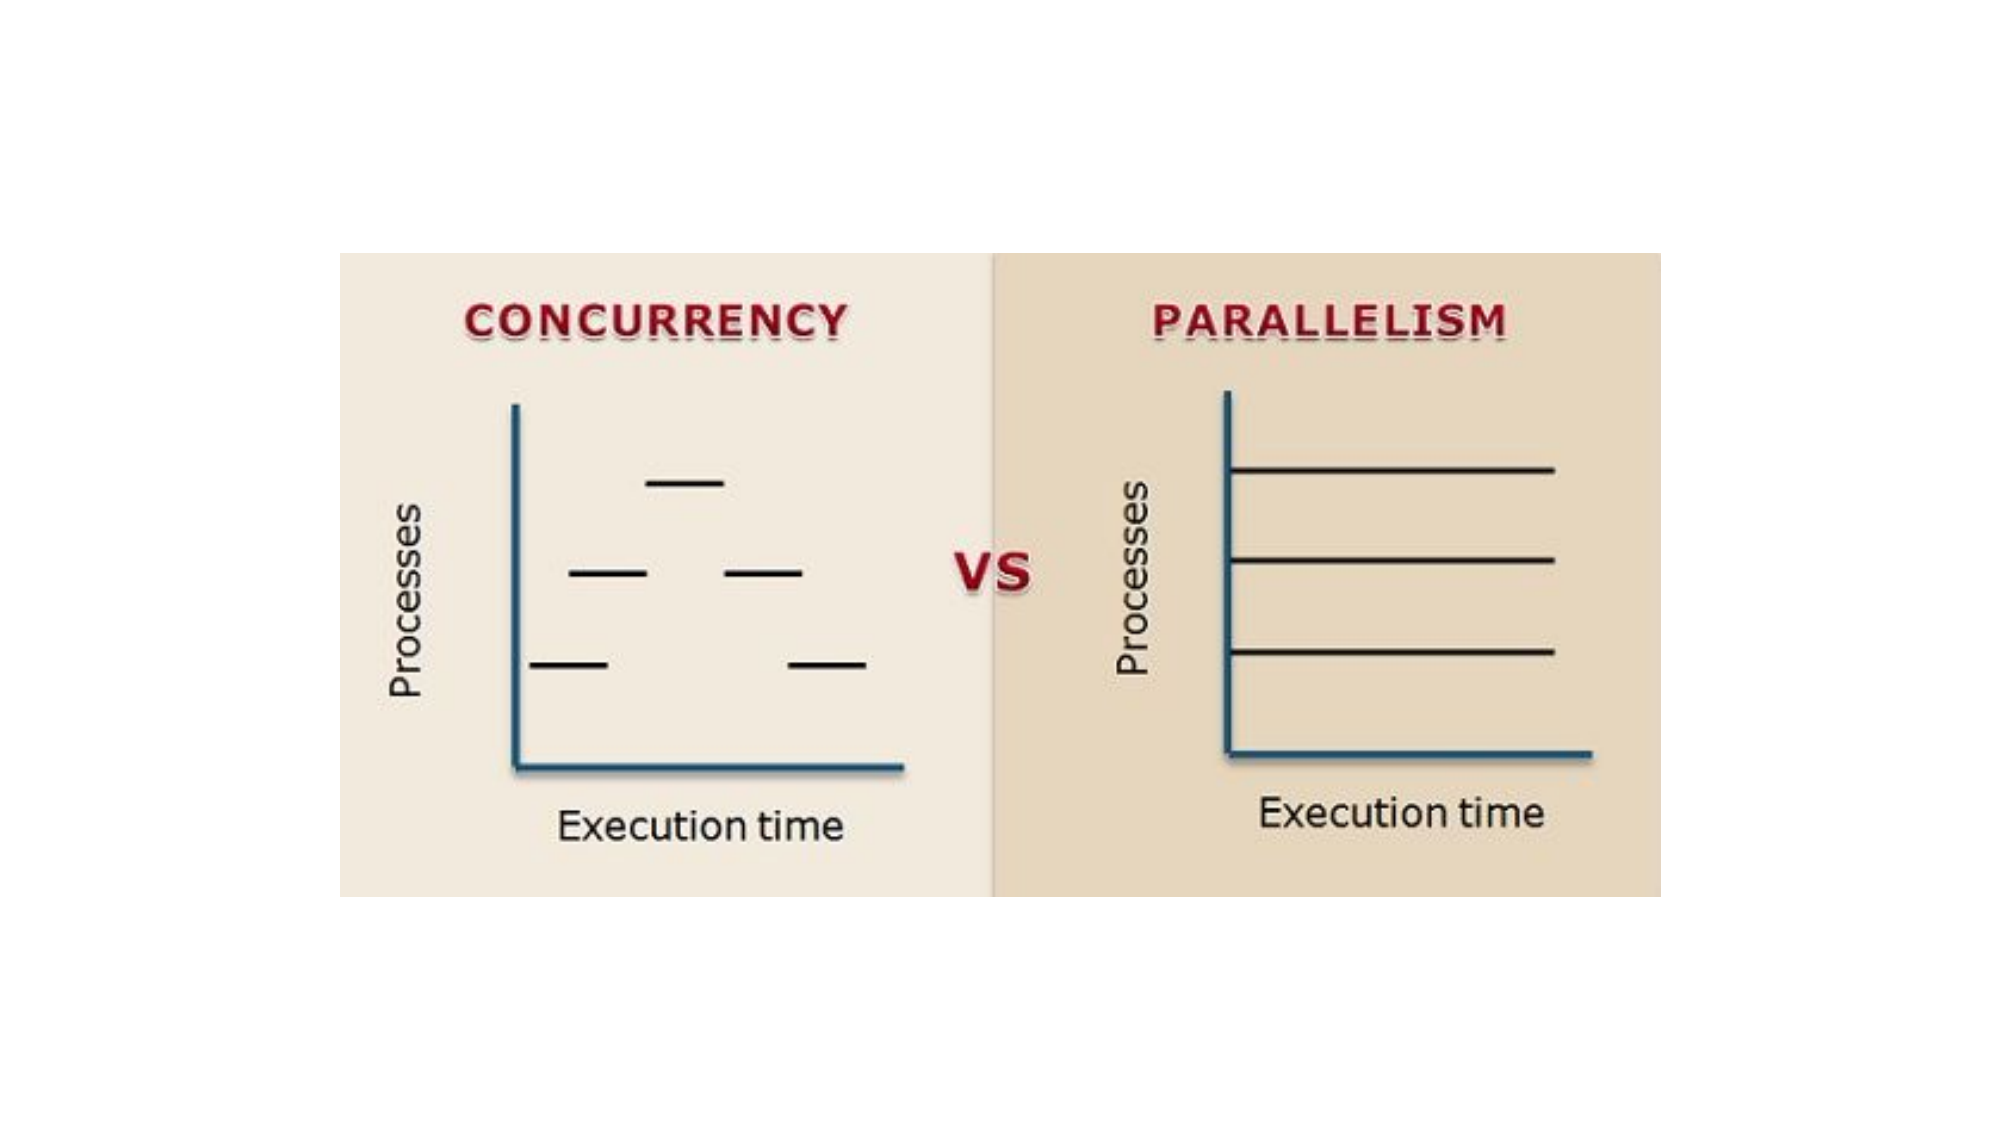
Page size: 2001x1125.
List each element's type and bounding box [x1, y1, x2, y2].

list [340, 253, 1661, 897]
